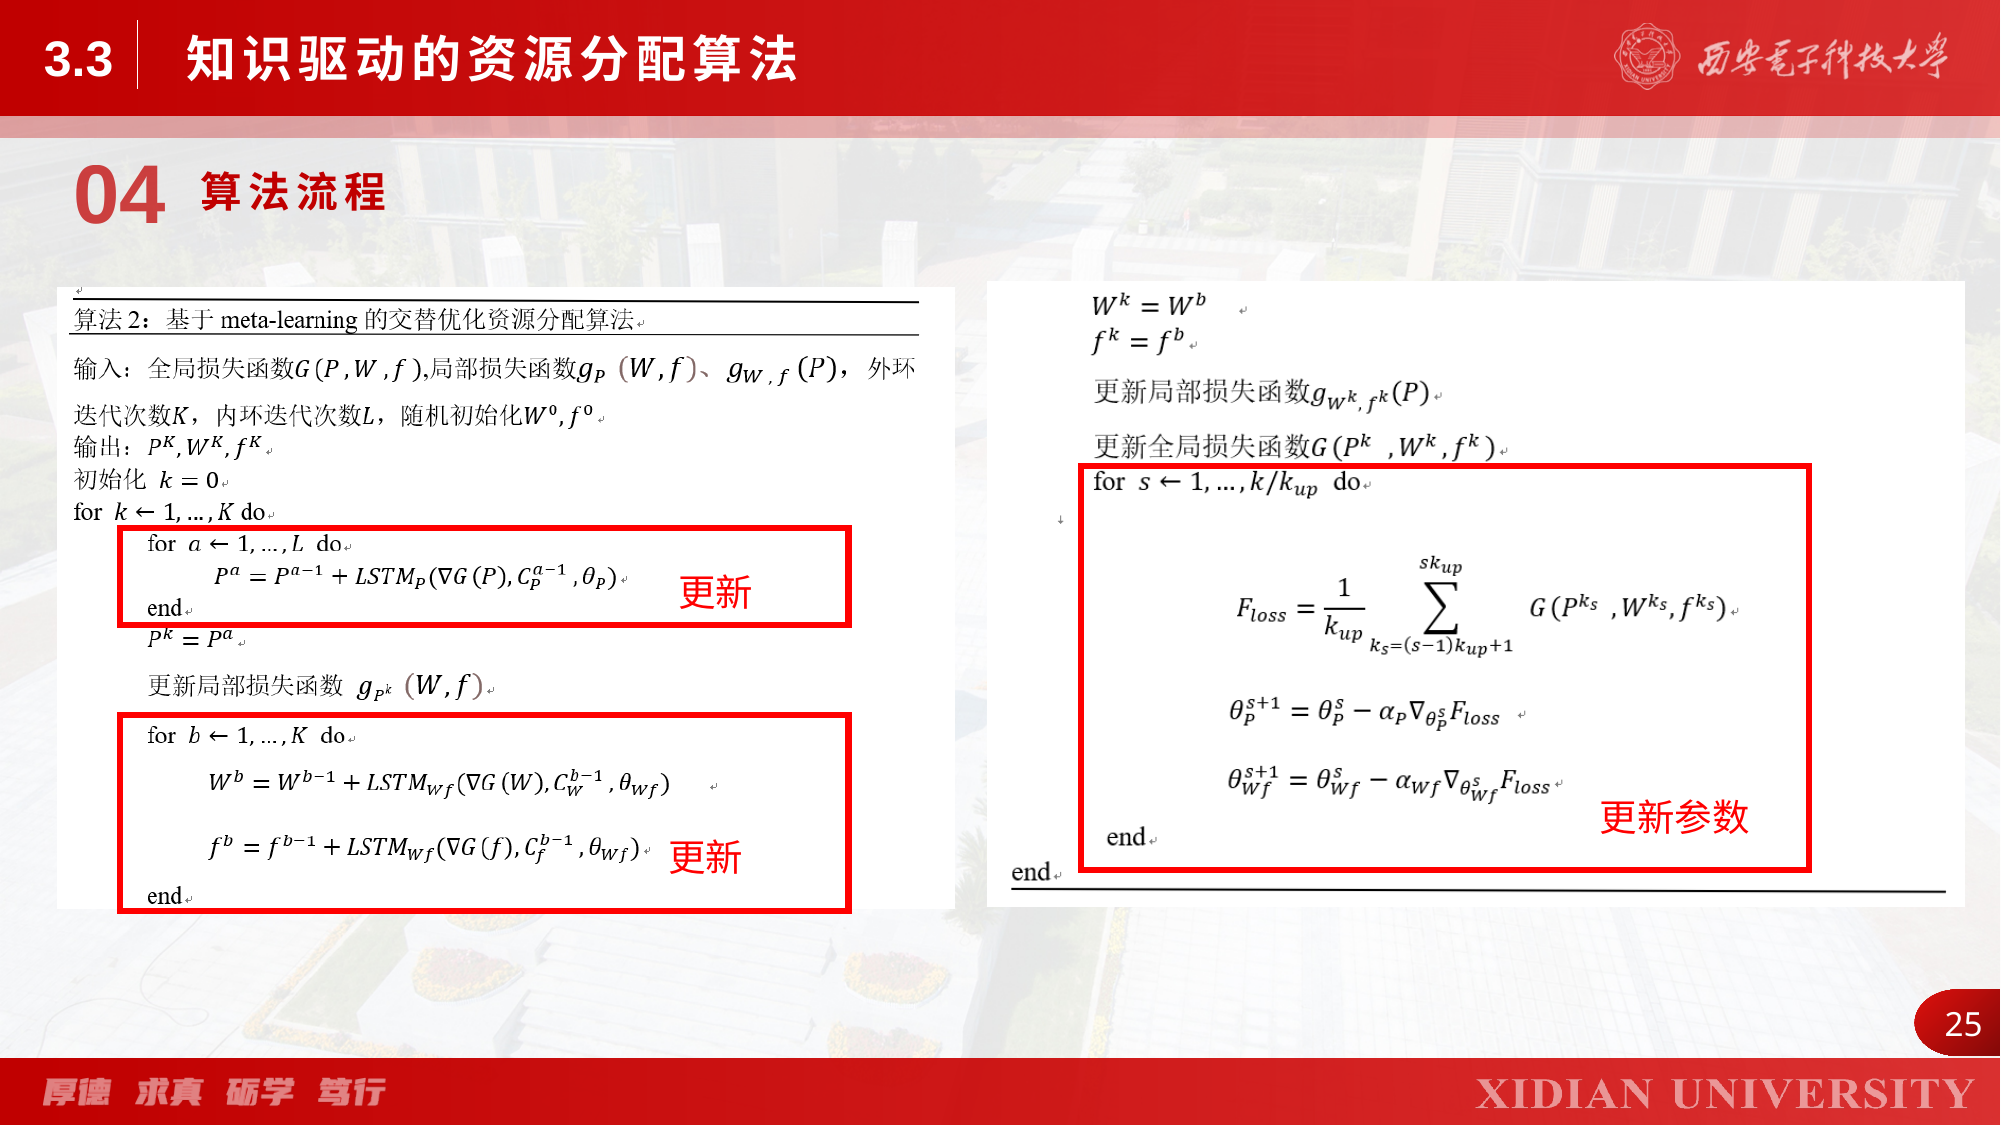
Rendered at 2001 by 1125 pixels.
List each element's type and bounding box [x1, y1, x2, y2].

text_box [0, 0, 2000, 1125]
picture [987, 281, 1965, 907]
text_box [21, 22, 1975, 1125]
picture [57, 287, 955, 909]
text_box [57, 132, 406, 249]
